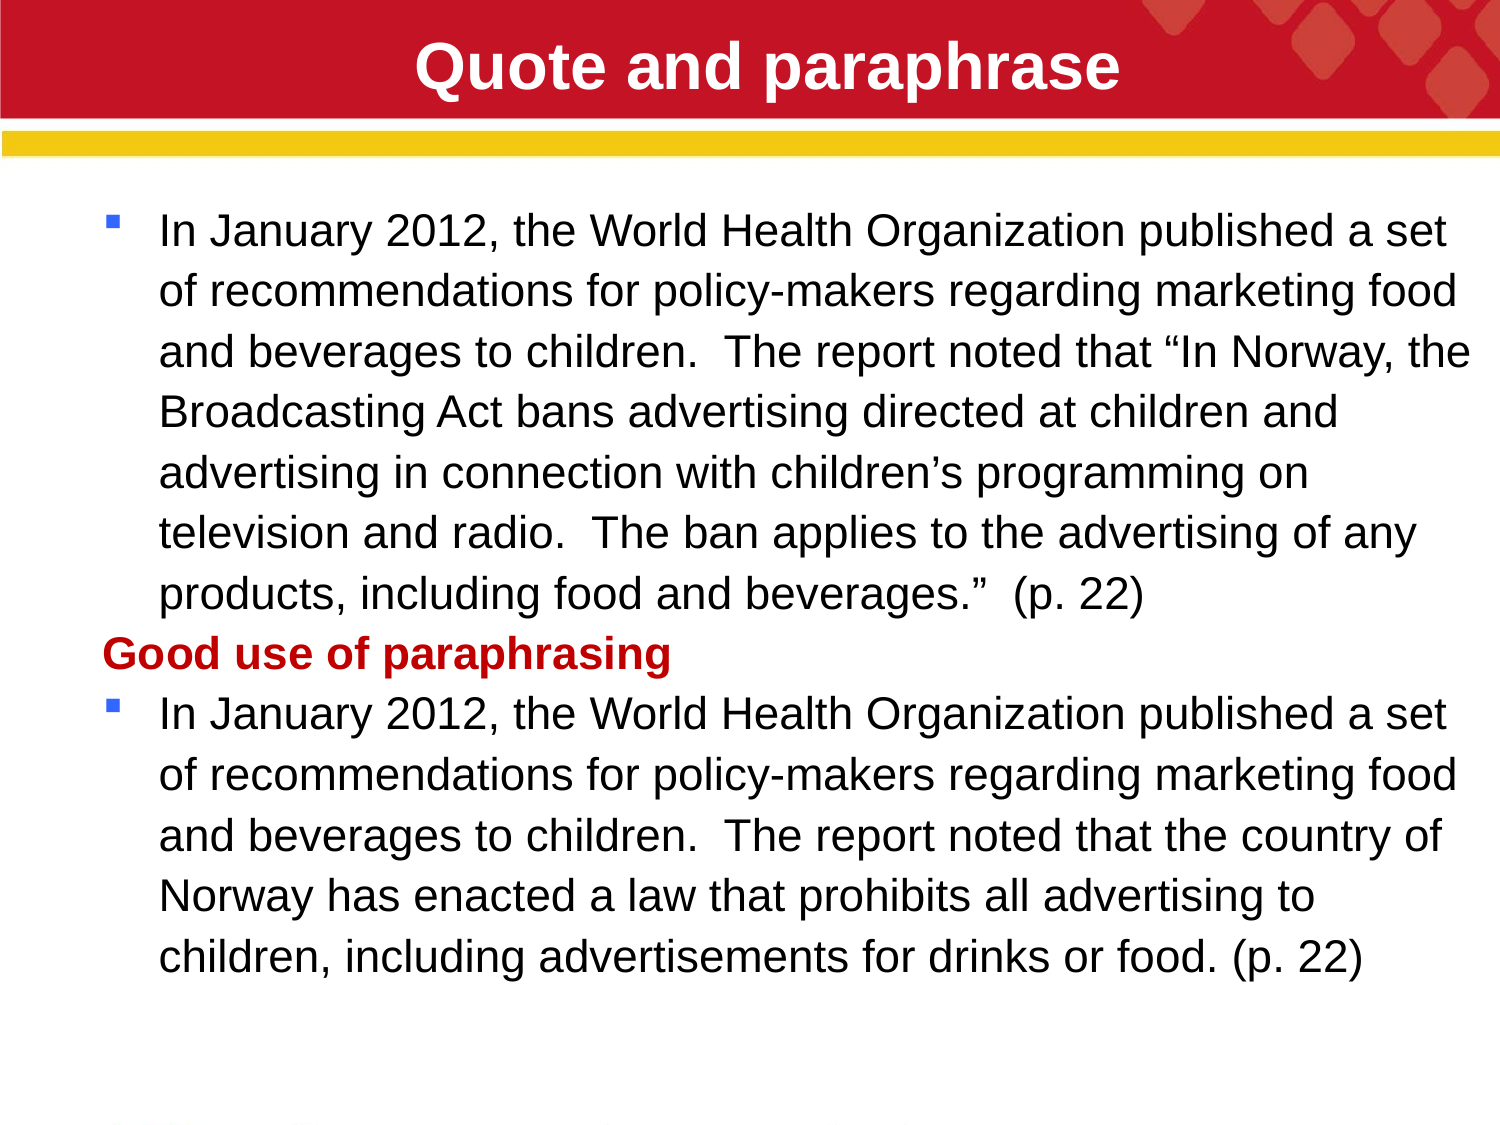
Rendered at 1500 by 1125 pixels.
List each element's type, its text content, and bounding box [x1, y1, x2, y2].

title Quote and paraphrase [75, 12, 1463, 113]
list In January 2012, the World Health Organization published a set of recommendations for policy-makers regarding marketing food and beverages to children. The report noted that “In Norway, the Broadcasting Act bans advertising directed at children and advertising in connection with children’s programming on television and radio. The ban applies to the advertising of any products, including food and beverages.” (p. 22) Good use of paraphrasing In January 2012, the World Health Organization published a set of recommendations for policy-makers regarding marketing food and beverages to children. The report noted that the country of Norway has enacted a law that prohibits all advertising to children, including advertisements for drinks or food. (p. 22) [87, 187, 1500, 1113]
picture [0, 0, 1500, 1125]
